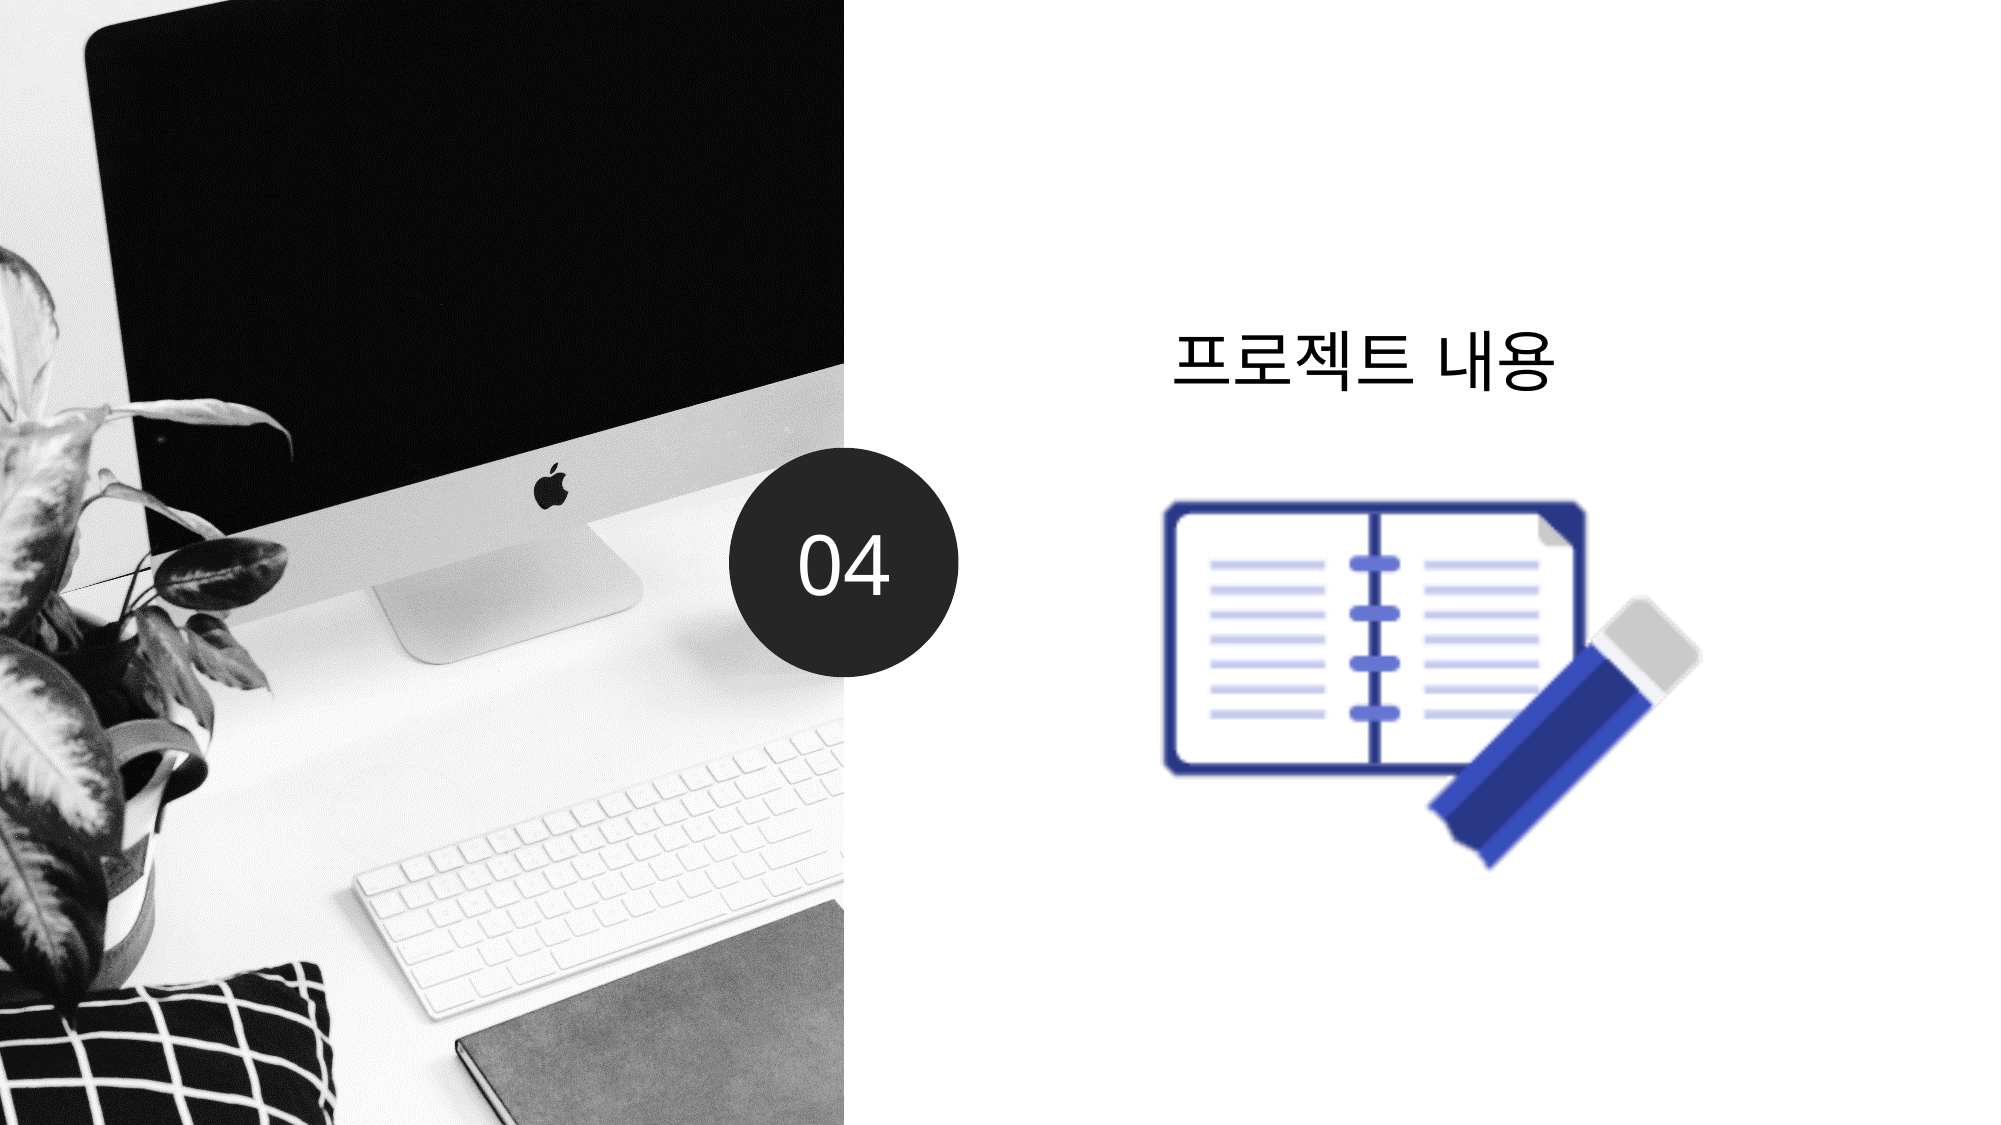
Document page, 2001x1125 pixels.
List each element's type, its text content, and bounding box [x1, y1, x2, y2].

text_box 04 [844, 446, 960, 679]
picture [967, 443, 1791, 937]
picture [0, 0, 844, 1125]
text_box 프로젝트 내용 [1156, 312, 1924, 408]
